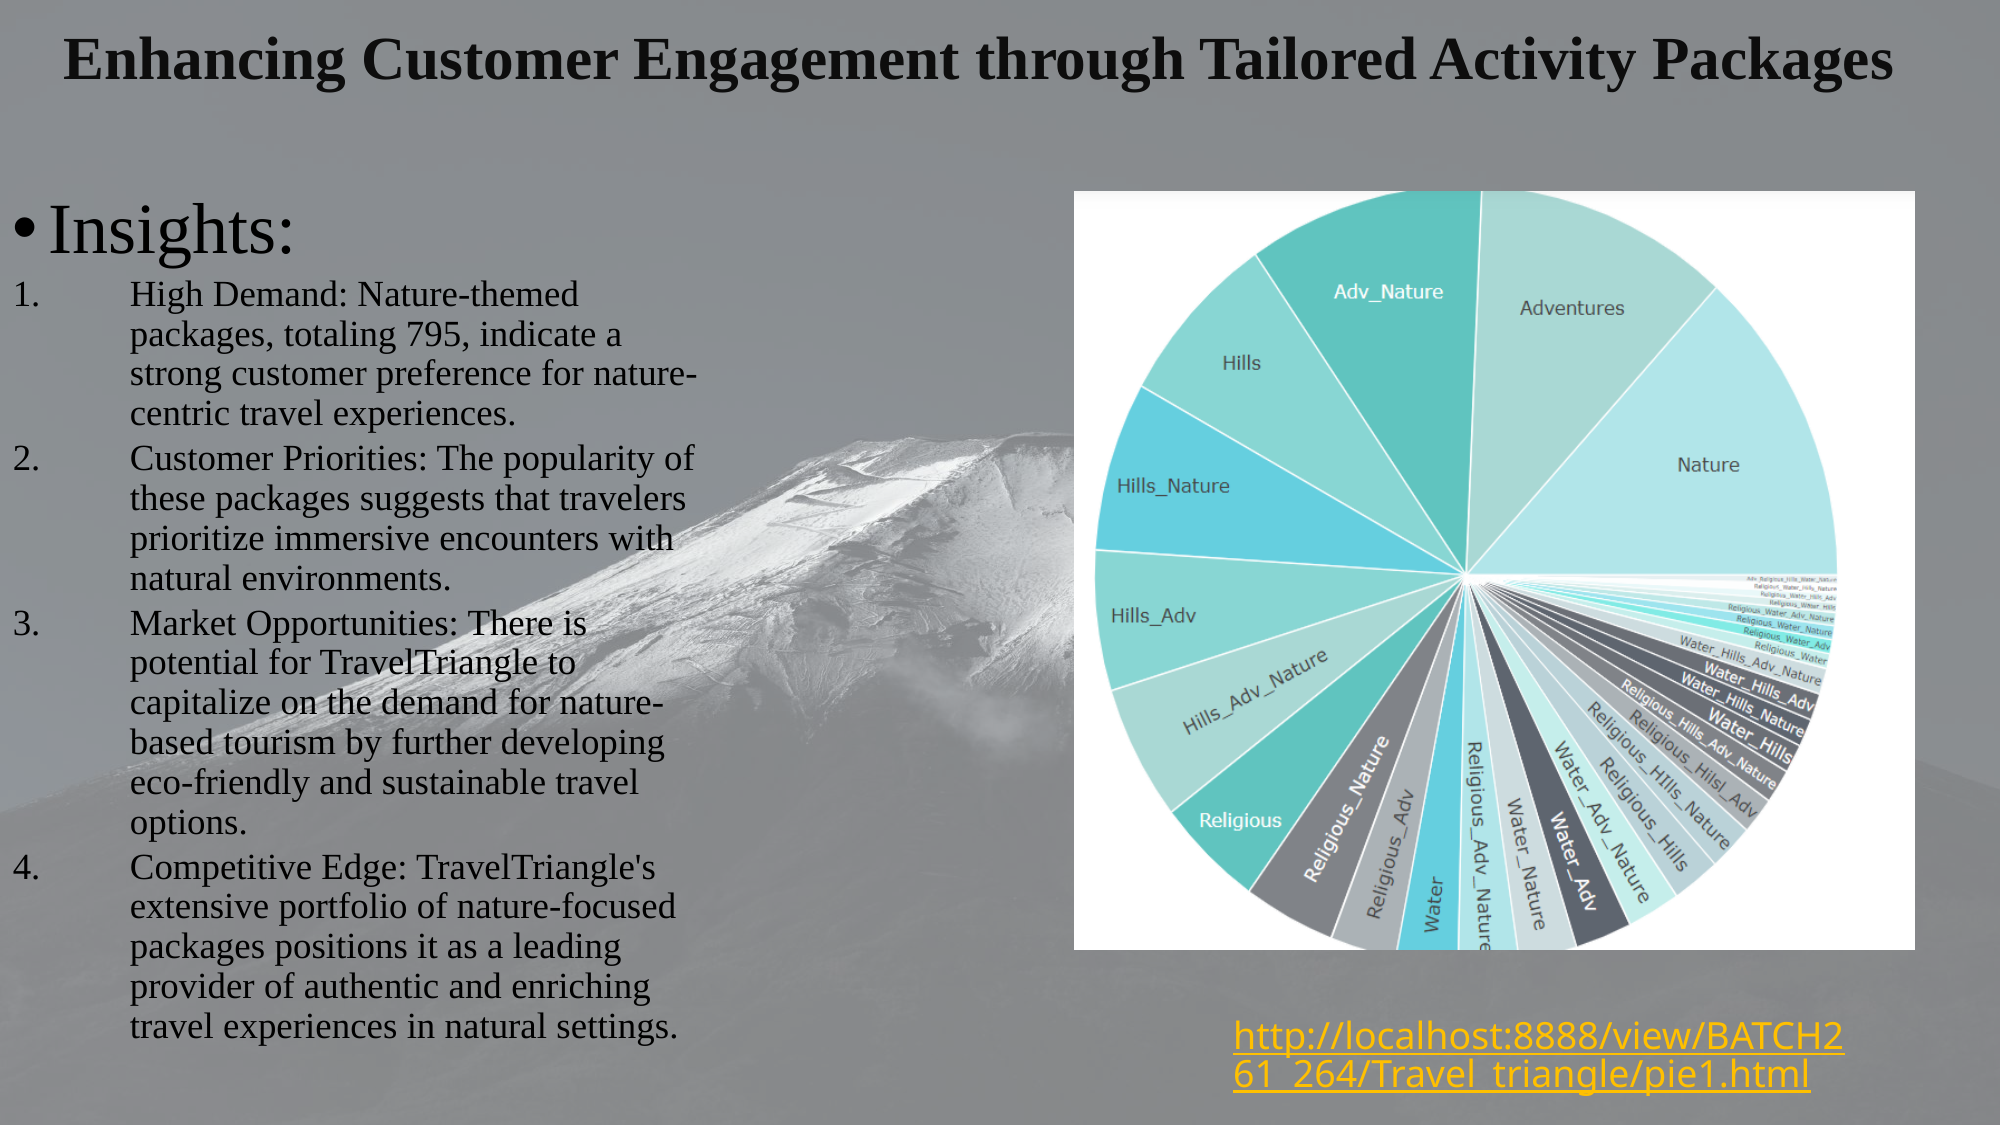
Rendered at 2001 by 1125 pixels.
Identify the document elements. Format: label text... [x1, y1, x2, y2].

list Insights: High Demand: Nature-themed packages, totaling 795, indicate a strong customer preference for nature-centric travel experiences. Customer Priorities: The popularity of these packages suggests that travelers prioritize immersive encounters with natural environments. Market Opportunities: There is potential for TravelTriangle to capitalize on the demand for nature-based tourism by further developing eco-friendly and sustainable travel options. Competitive Edge: TravelTriangle's extensive portfolio of nature-focused packages positions it as a leading provider of authentic and enriching travel experiences in natural settings. [12, 191, 711, 1111]
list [1074, 191, 1915, 950]
title Enhancing Customer Engagement through Tailored Activity Packages [62, 26, 1898, 109]
text_box http://localhost:8888/view/BATCH261_264/Travel_triangle/pie1.html [1218, 1004, 1880, 1071]
